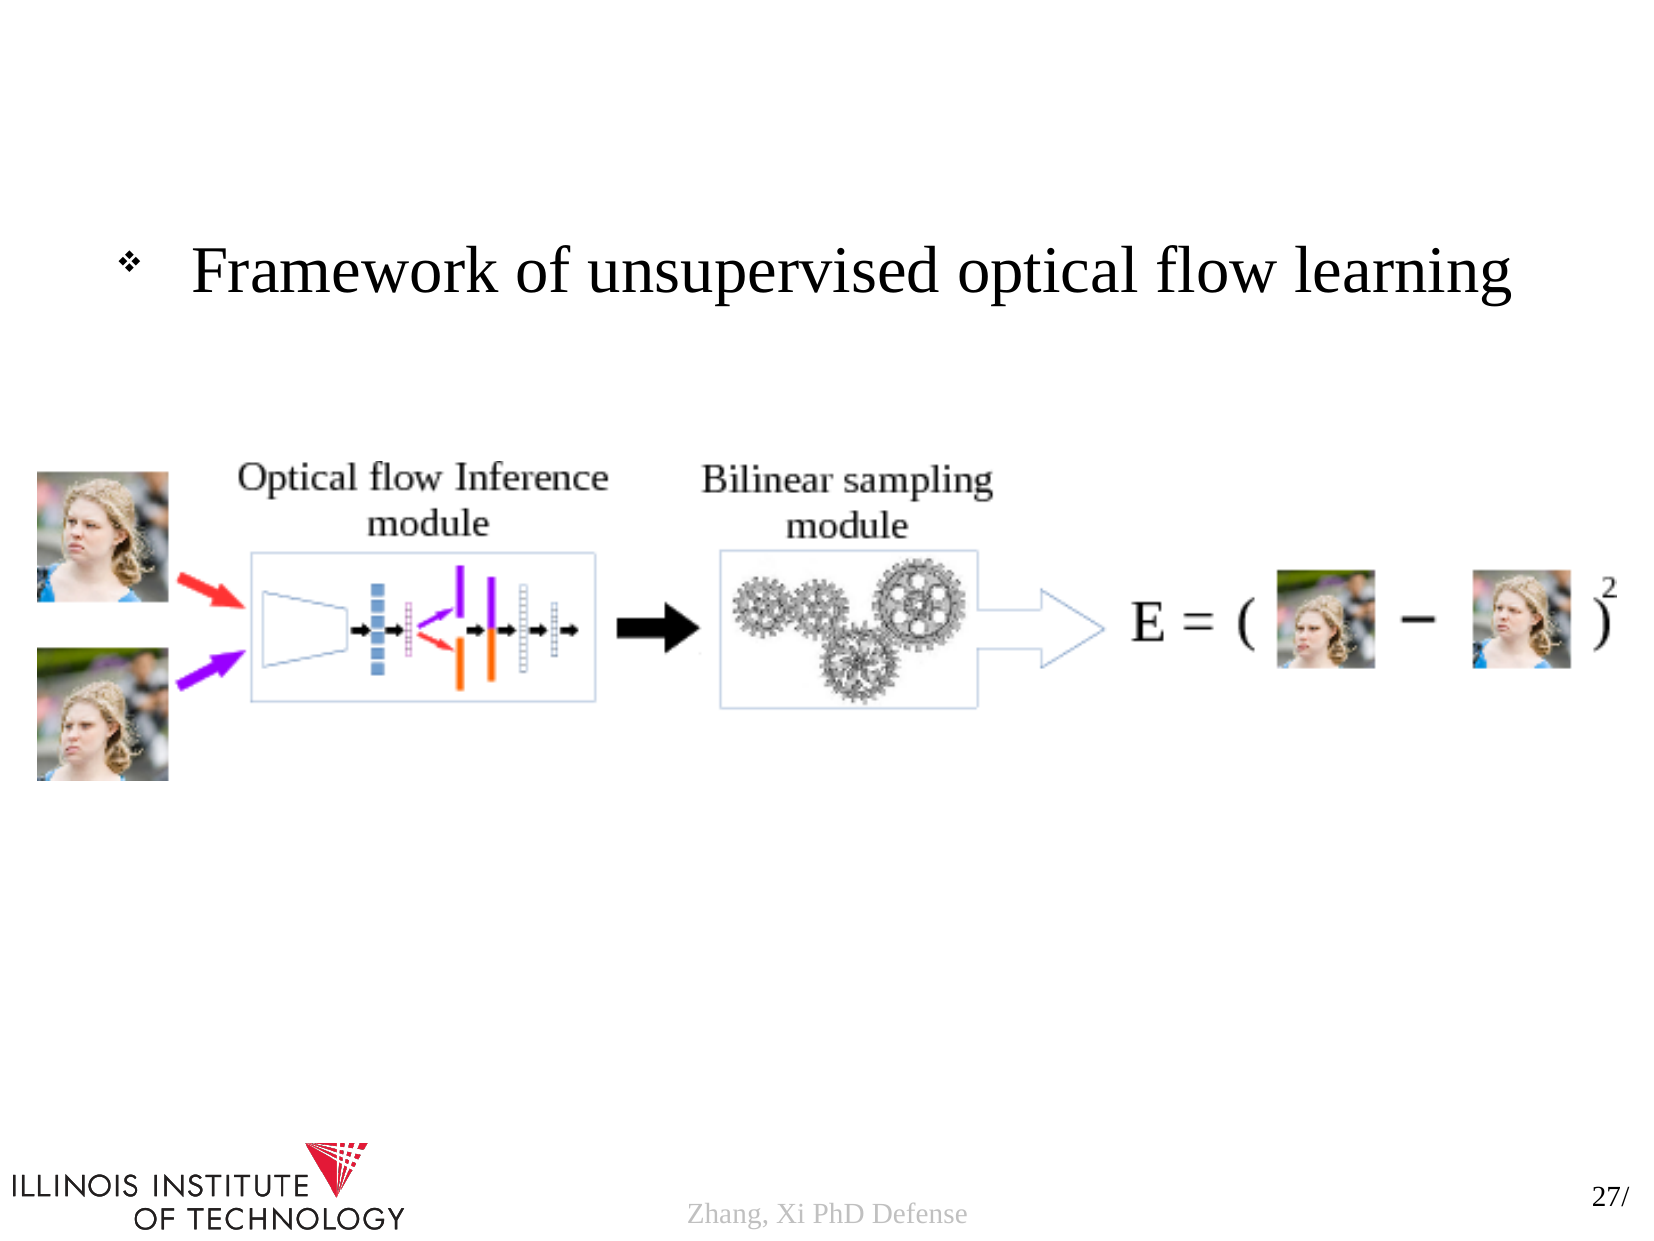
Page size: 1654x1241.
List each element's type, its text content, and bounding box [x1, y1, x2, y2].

text_box Framework of unsupervised optical flow learning [101, 178, 1531, 313]
slide_number 27/ [1193, 1176, 1630, 1241]
picture [37, 461, 1617, 781]
picture [13, 1142, 405, 1230]
footer Zhang, Xi PhD Defense [565, 1194, 1090, 1241]
